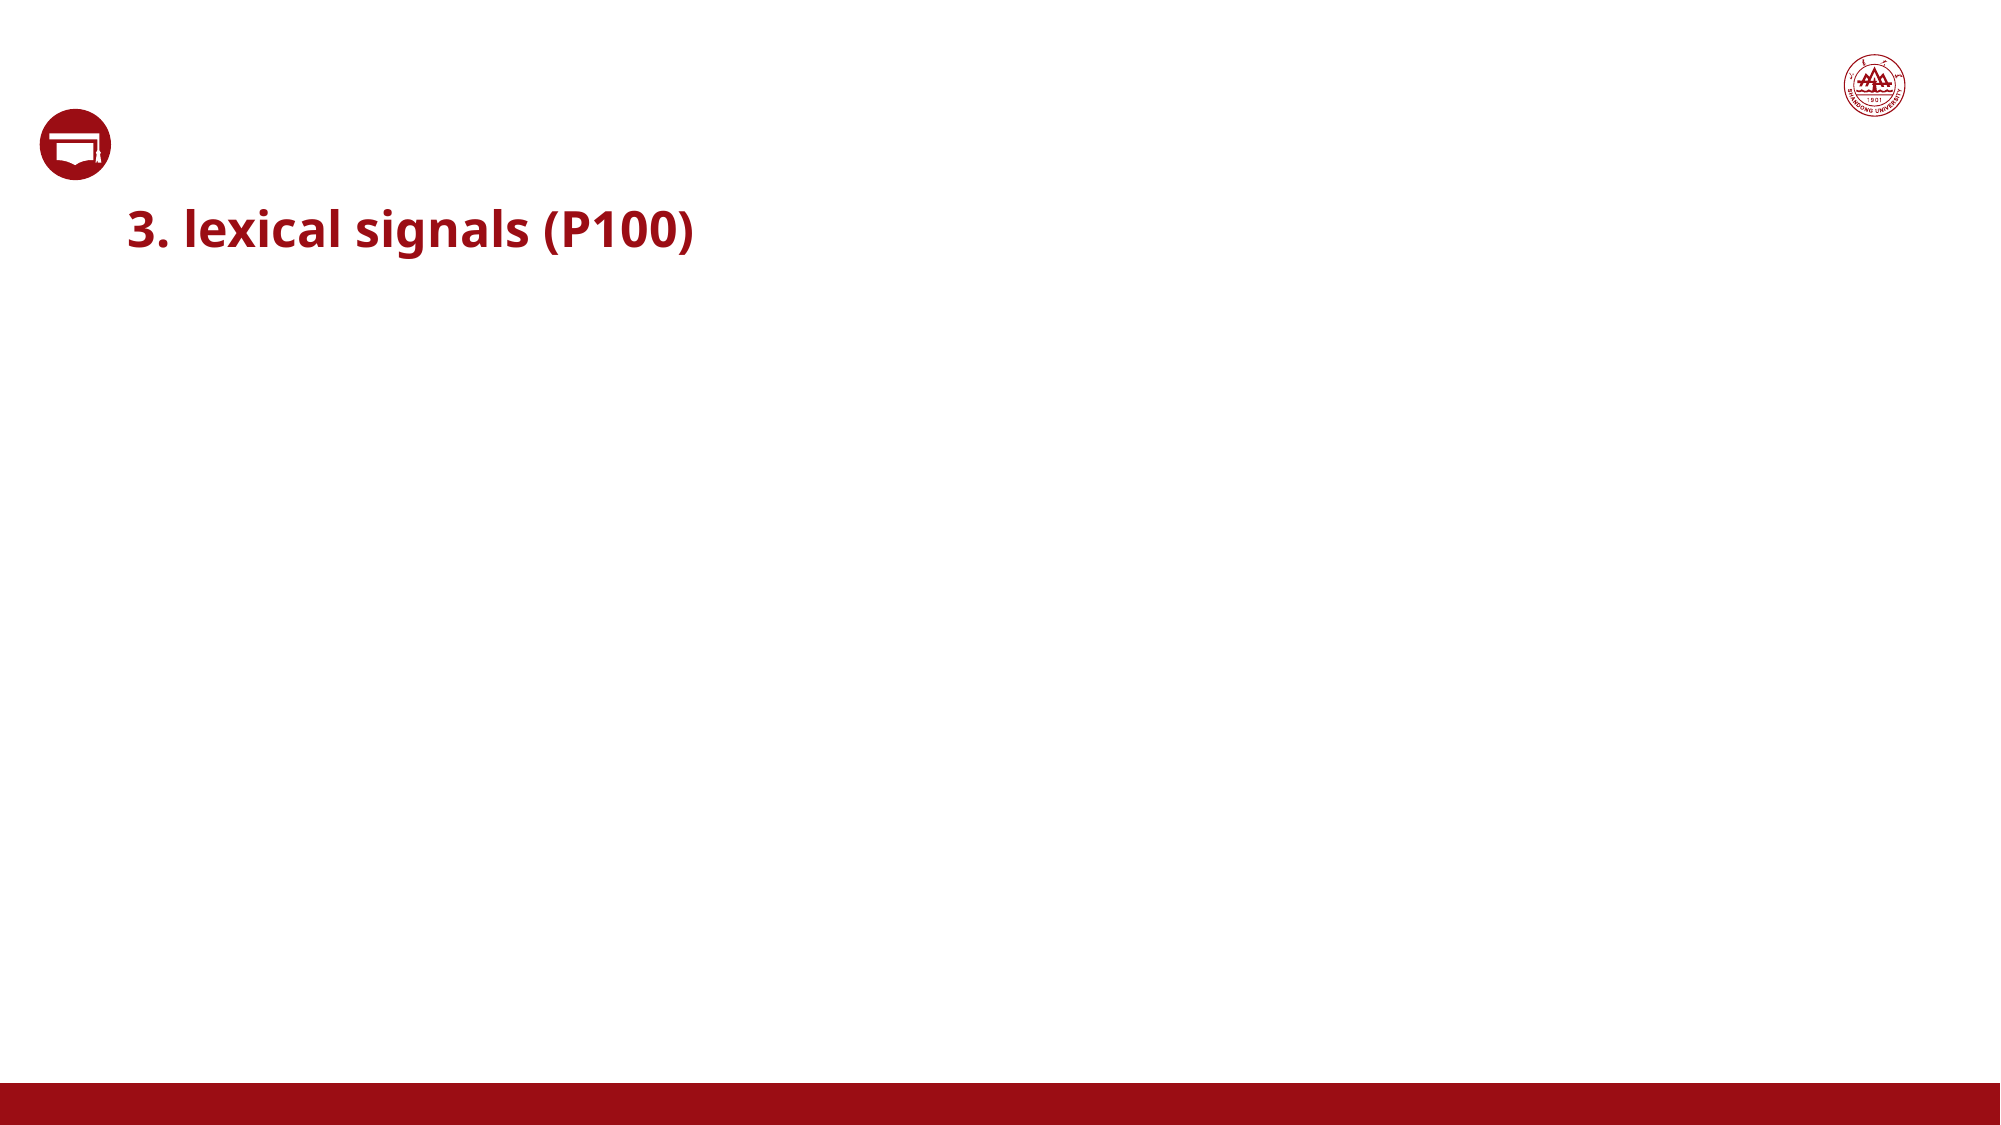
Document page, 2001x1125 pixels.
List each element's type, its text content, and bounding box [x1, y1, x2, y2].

list 3. lexical signals (P100) [113, 197, 1534, 270]
